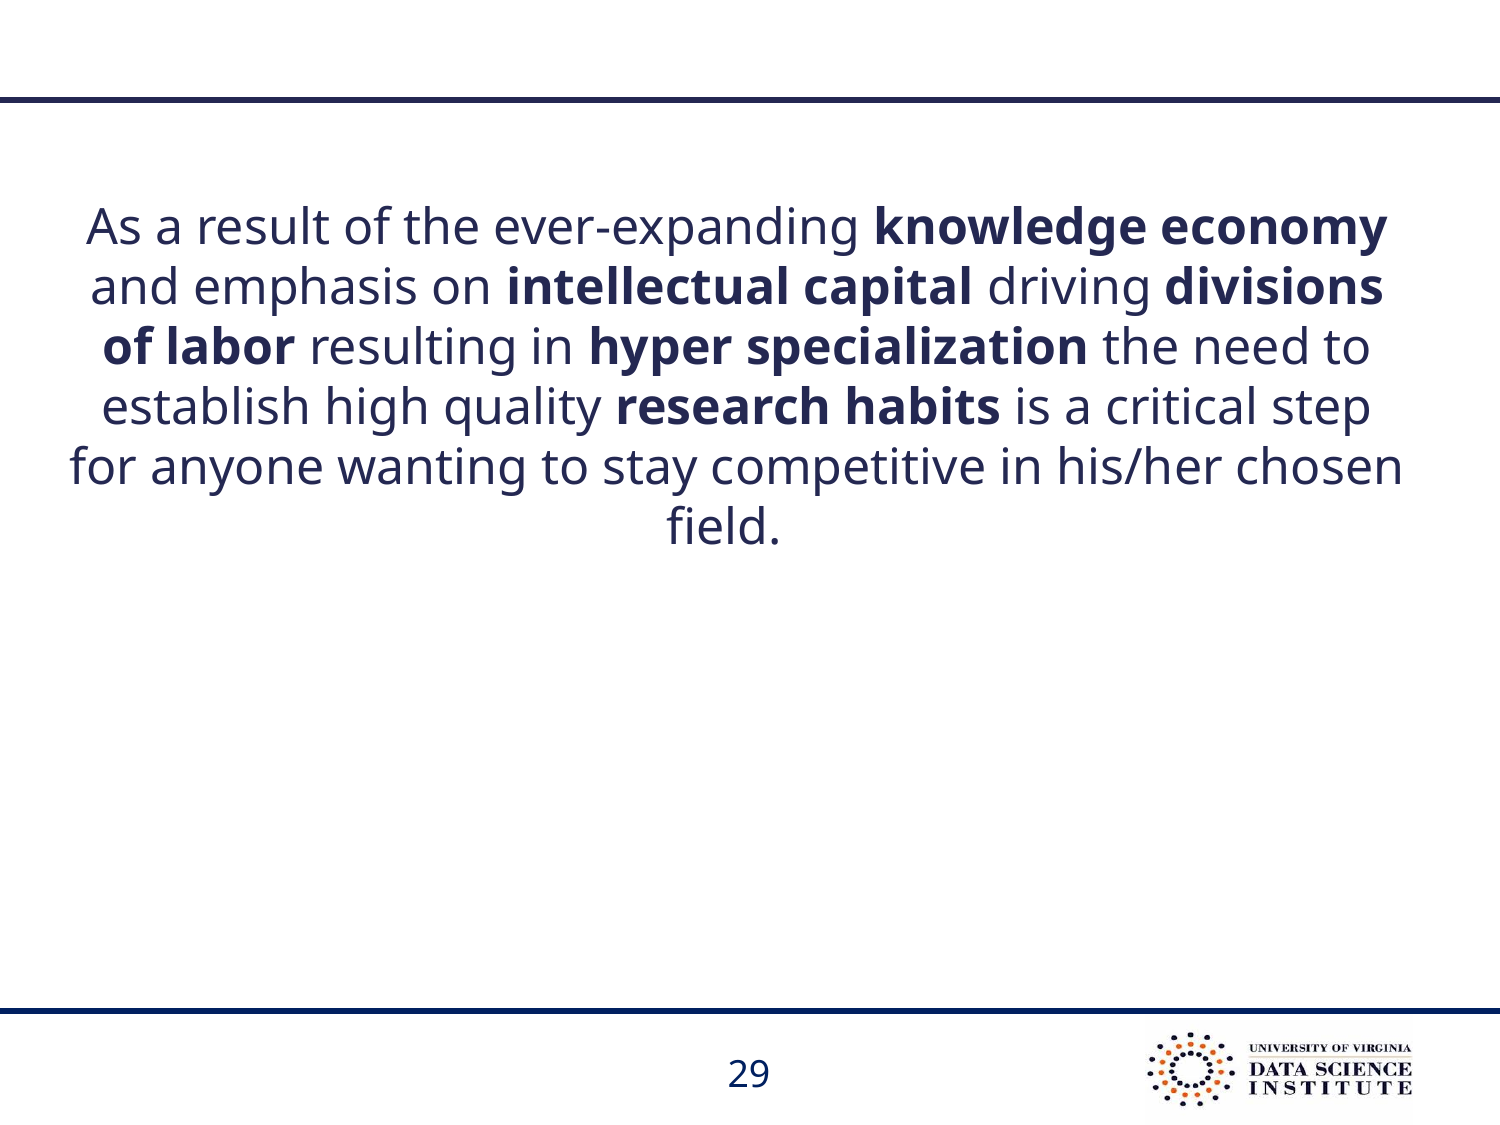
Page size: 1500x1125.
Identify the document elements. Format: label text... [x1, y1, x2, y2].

text_box As a result of the ever-expanding knowledge economy and emphasis on intellectual capital driving divisions of labor resulting in hyper specialization the need to establish high quality research habits is a critical step for anyone wanting to stay competitive in his/her chosen field. [50, 187, 1425, 563]
picture [1145, 1014, 1413, 1125]
